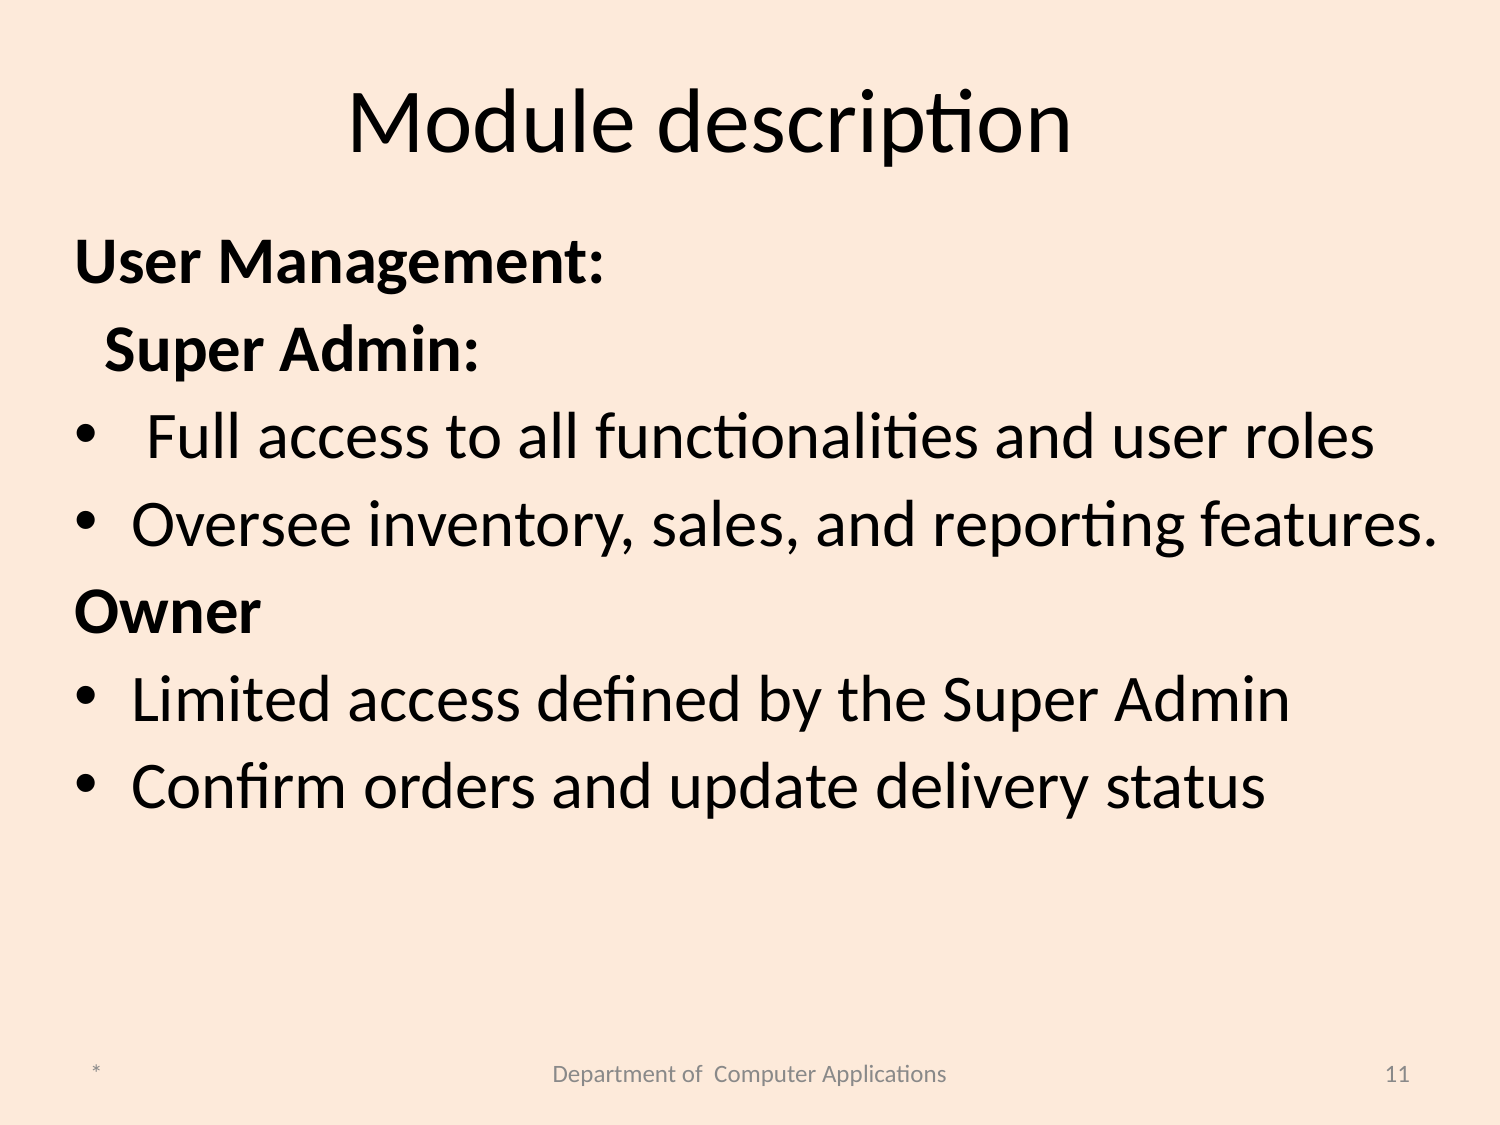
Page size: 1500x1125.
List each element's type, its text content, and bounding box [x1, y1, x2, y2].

text_box Department of Computer Applications [512, 1042, 988, 1103]
text_box 11 [1074, 1042, 1425, 1103]
text_box * [75, 1042, 425, 1103]
list User Management: Super Admin: Full access to all functionalities and user roles Oversee inventory, sales, and reporting features. Owner Limited access defined by the Super Admin Confirm orders and update delivery status [41, 209, 1465, 1074]
title Module description [35, 22, 1386, 210]
